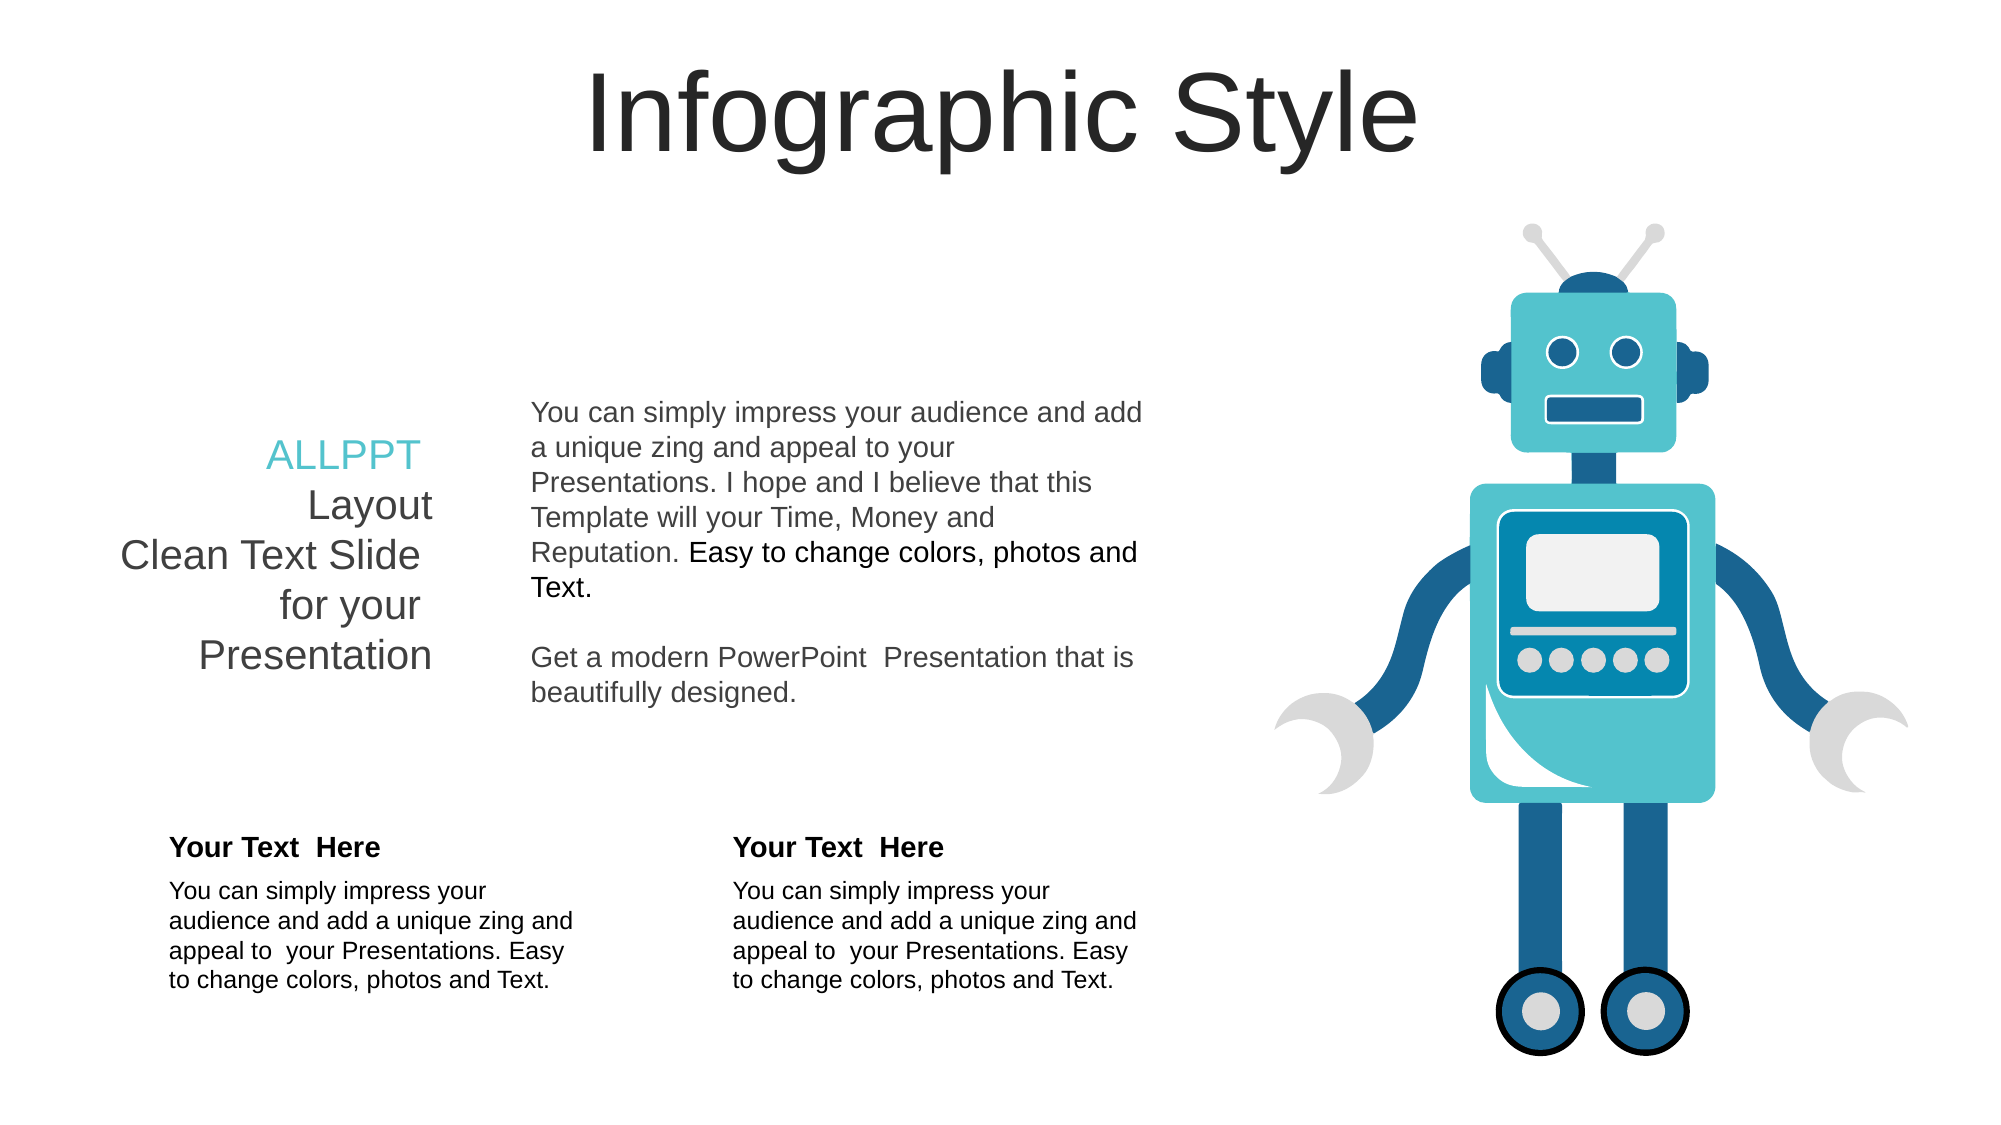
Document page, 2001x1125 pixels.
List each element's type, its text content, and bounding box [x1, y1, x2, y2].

text_box You can simply impress your audience and add a unique zing and appeal to your Presentations. I hope and I believe that this Template will your Time, Money and Reputation. Easy to change colors, photos and Text. Get a modern PowerPoint Presentation that is beautifully designed. [515, 386, 1164, 716]
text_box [717, 821, 1164, 1004]
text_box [154, 821, 600, 1004]
list Infographic Style [53, 55, 1952, 175]
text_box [1274, 223, 1909, 1057]
text_box ALLPPT Layout Clean Text Slide for your Presentation [79, 420, 448, 686]
